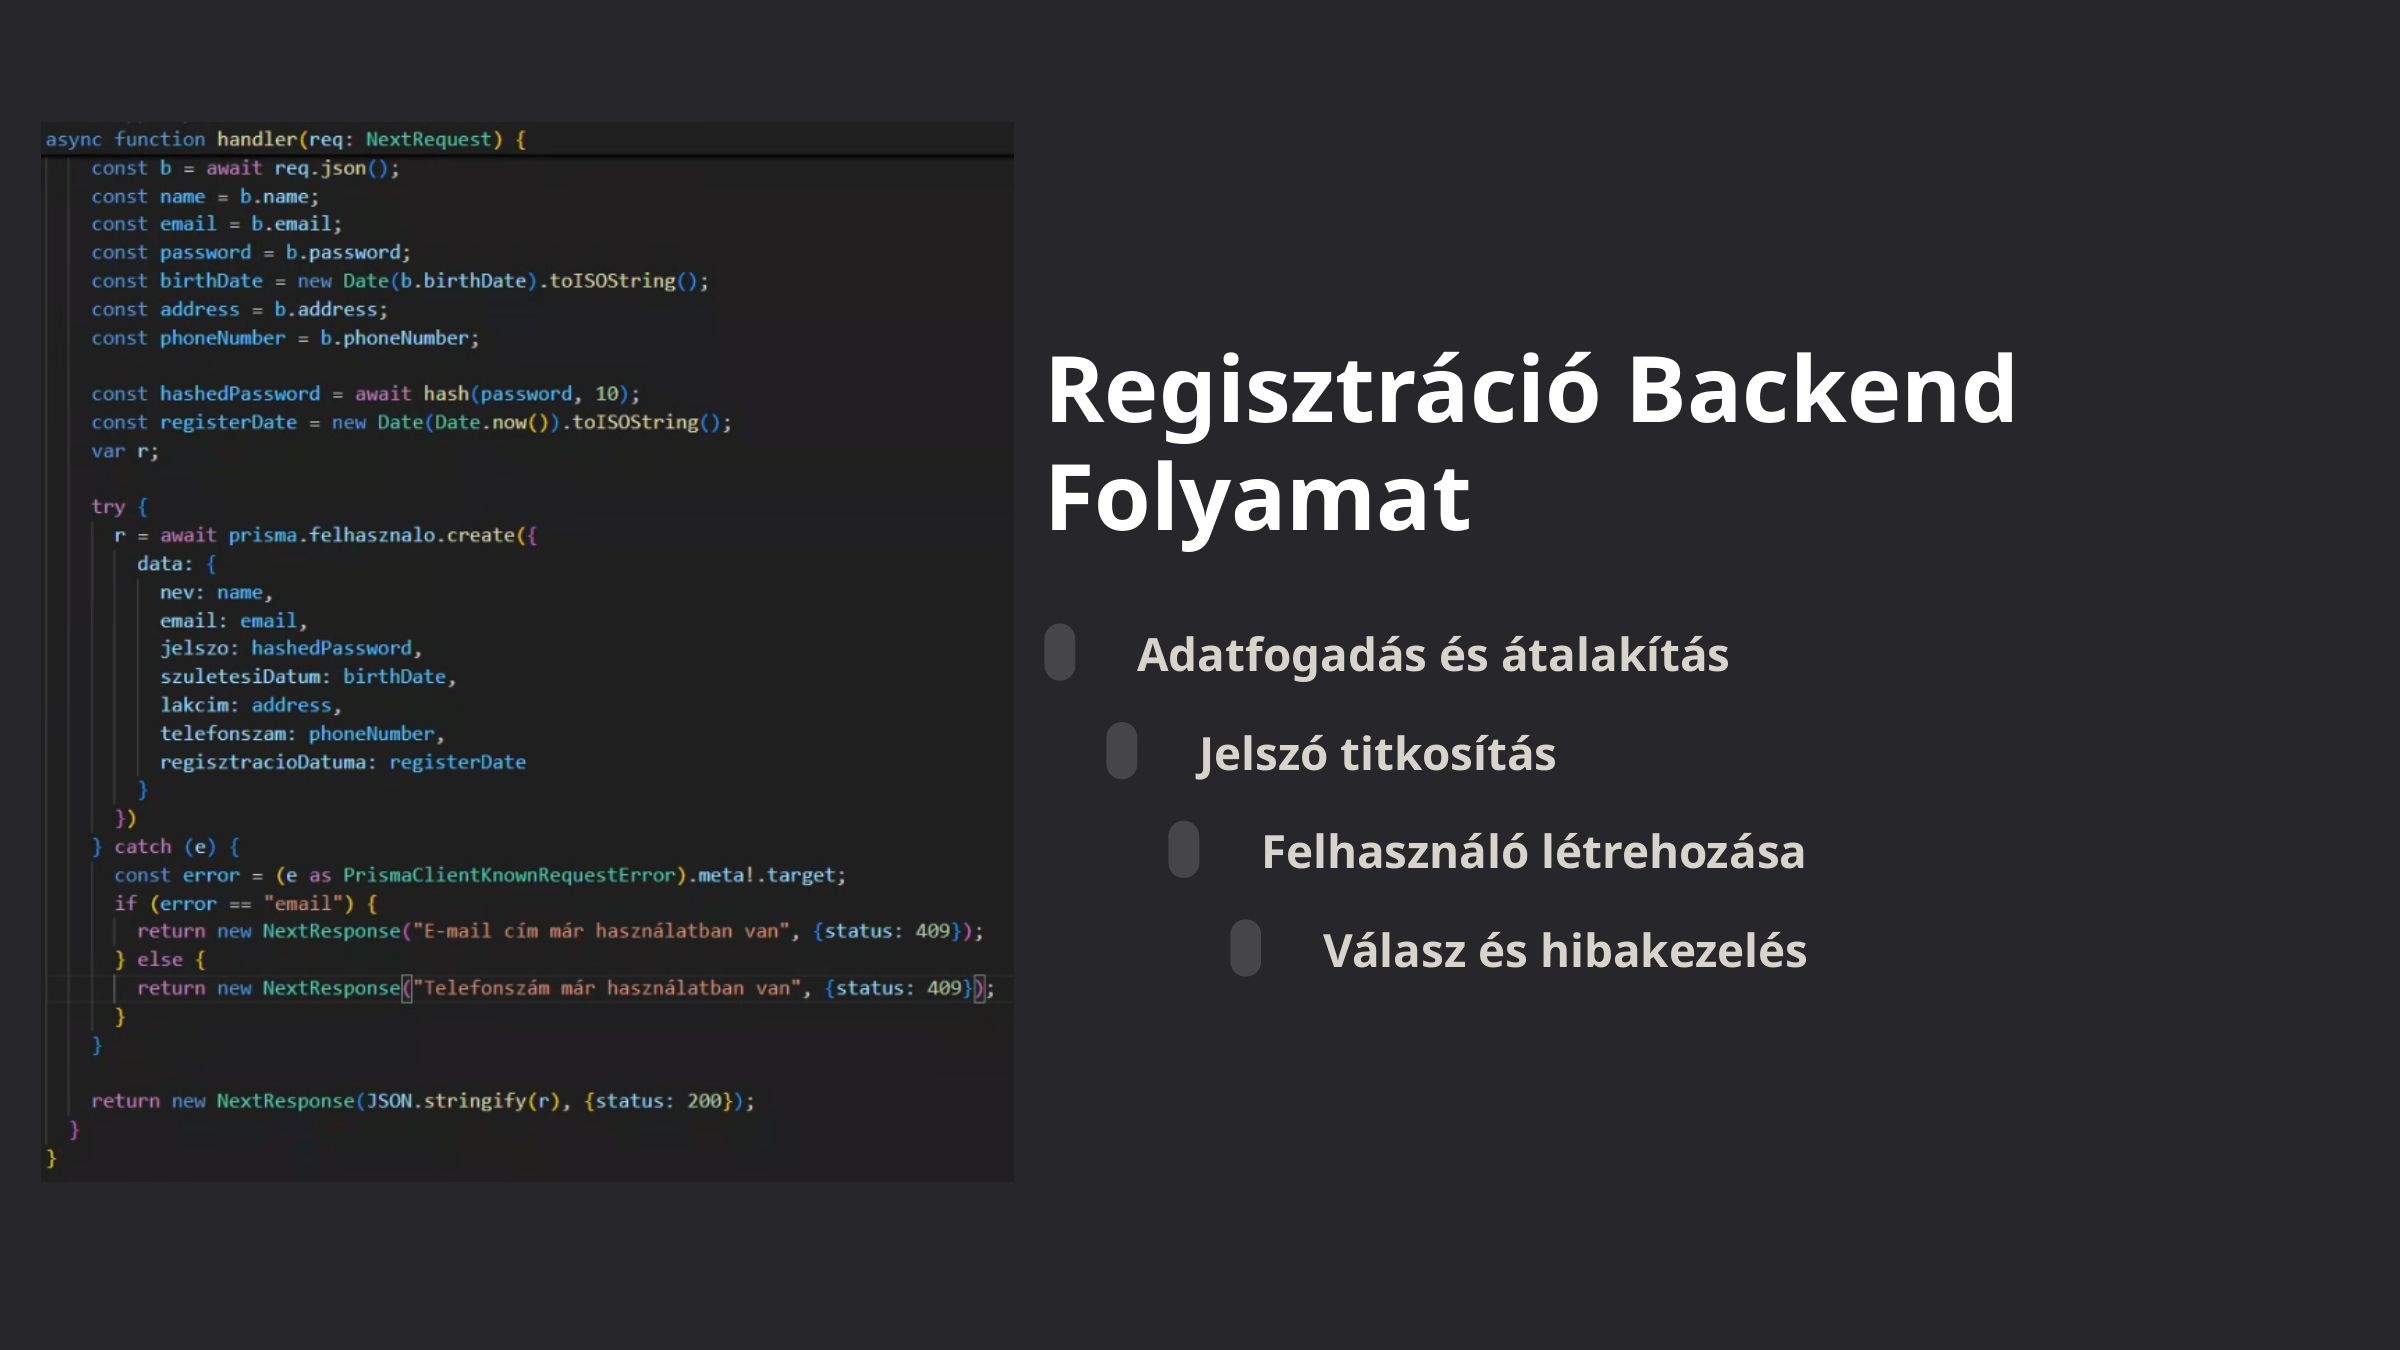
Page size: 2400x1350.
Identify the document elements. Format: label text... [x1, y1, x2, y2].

text_box Jelszó titkosítás [1199, 722, 1659, 780]
text_box Regisztráció Backend Folyamat [1044, 332, 2256, 562]
text_box [1044, 623, 1076, 681]
text_box Adatfogadás és átalakítás [1137, 623, 1766, 681]
text_box [1168, 820, 1200, 879]
text_box Válasz és hibakezelés [1323, 919, 1836, 977]
picture [41, 122, 1014, 1182]
text_box Felhasználó létrehozása [1261, 820, 1845, 878]
text_box [1230, 919, 1262, 977]
text_box [1106, 722, 1138, 780]
